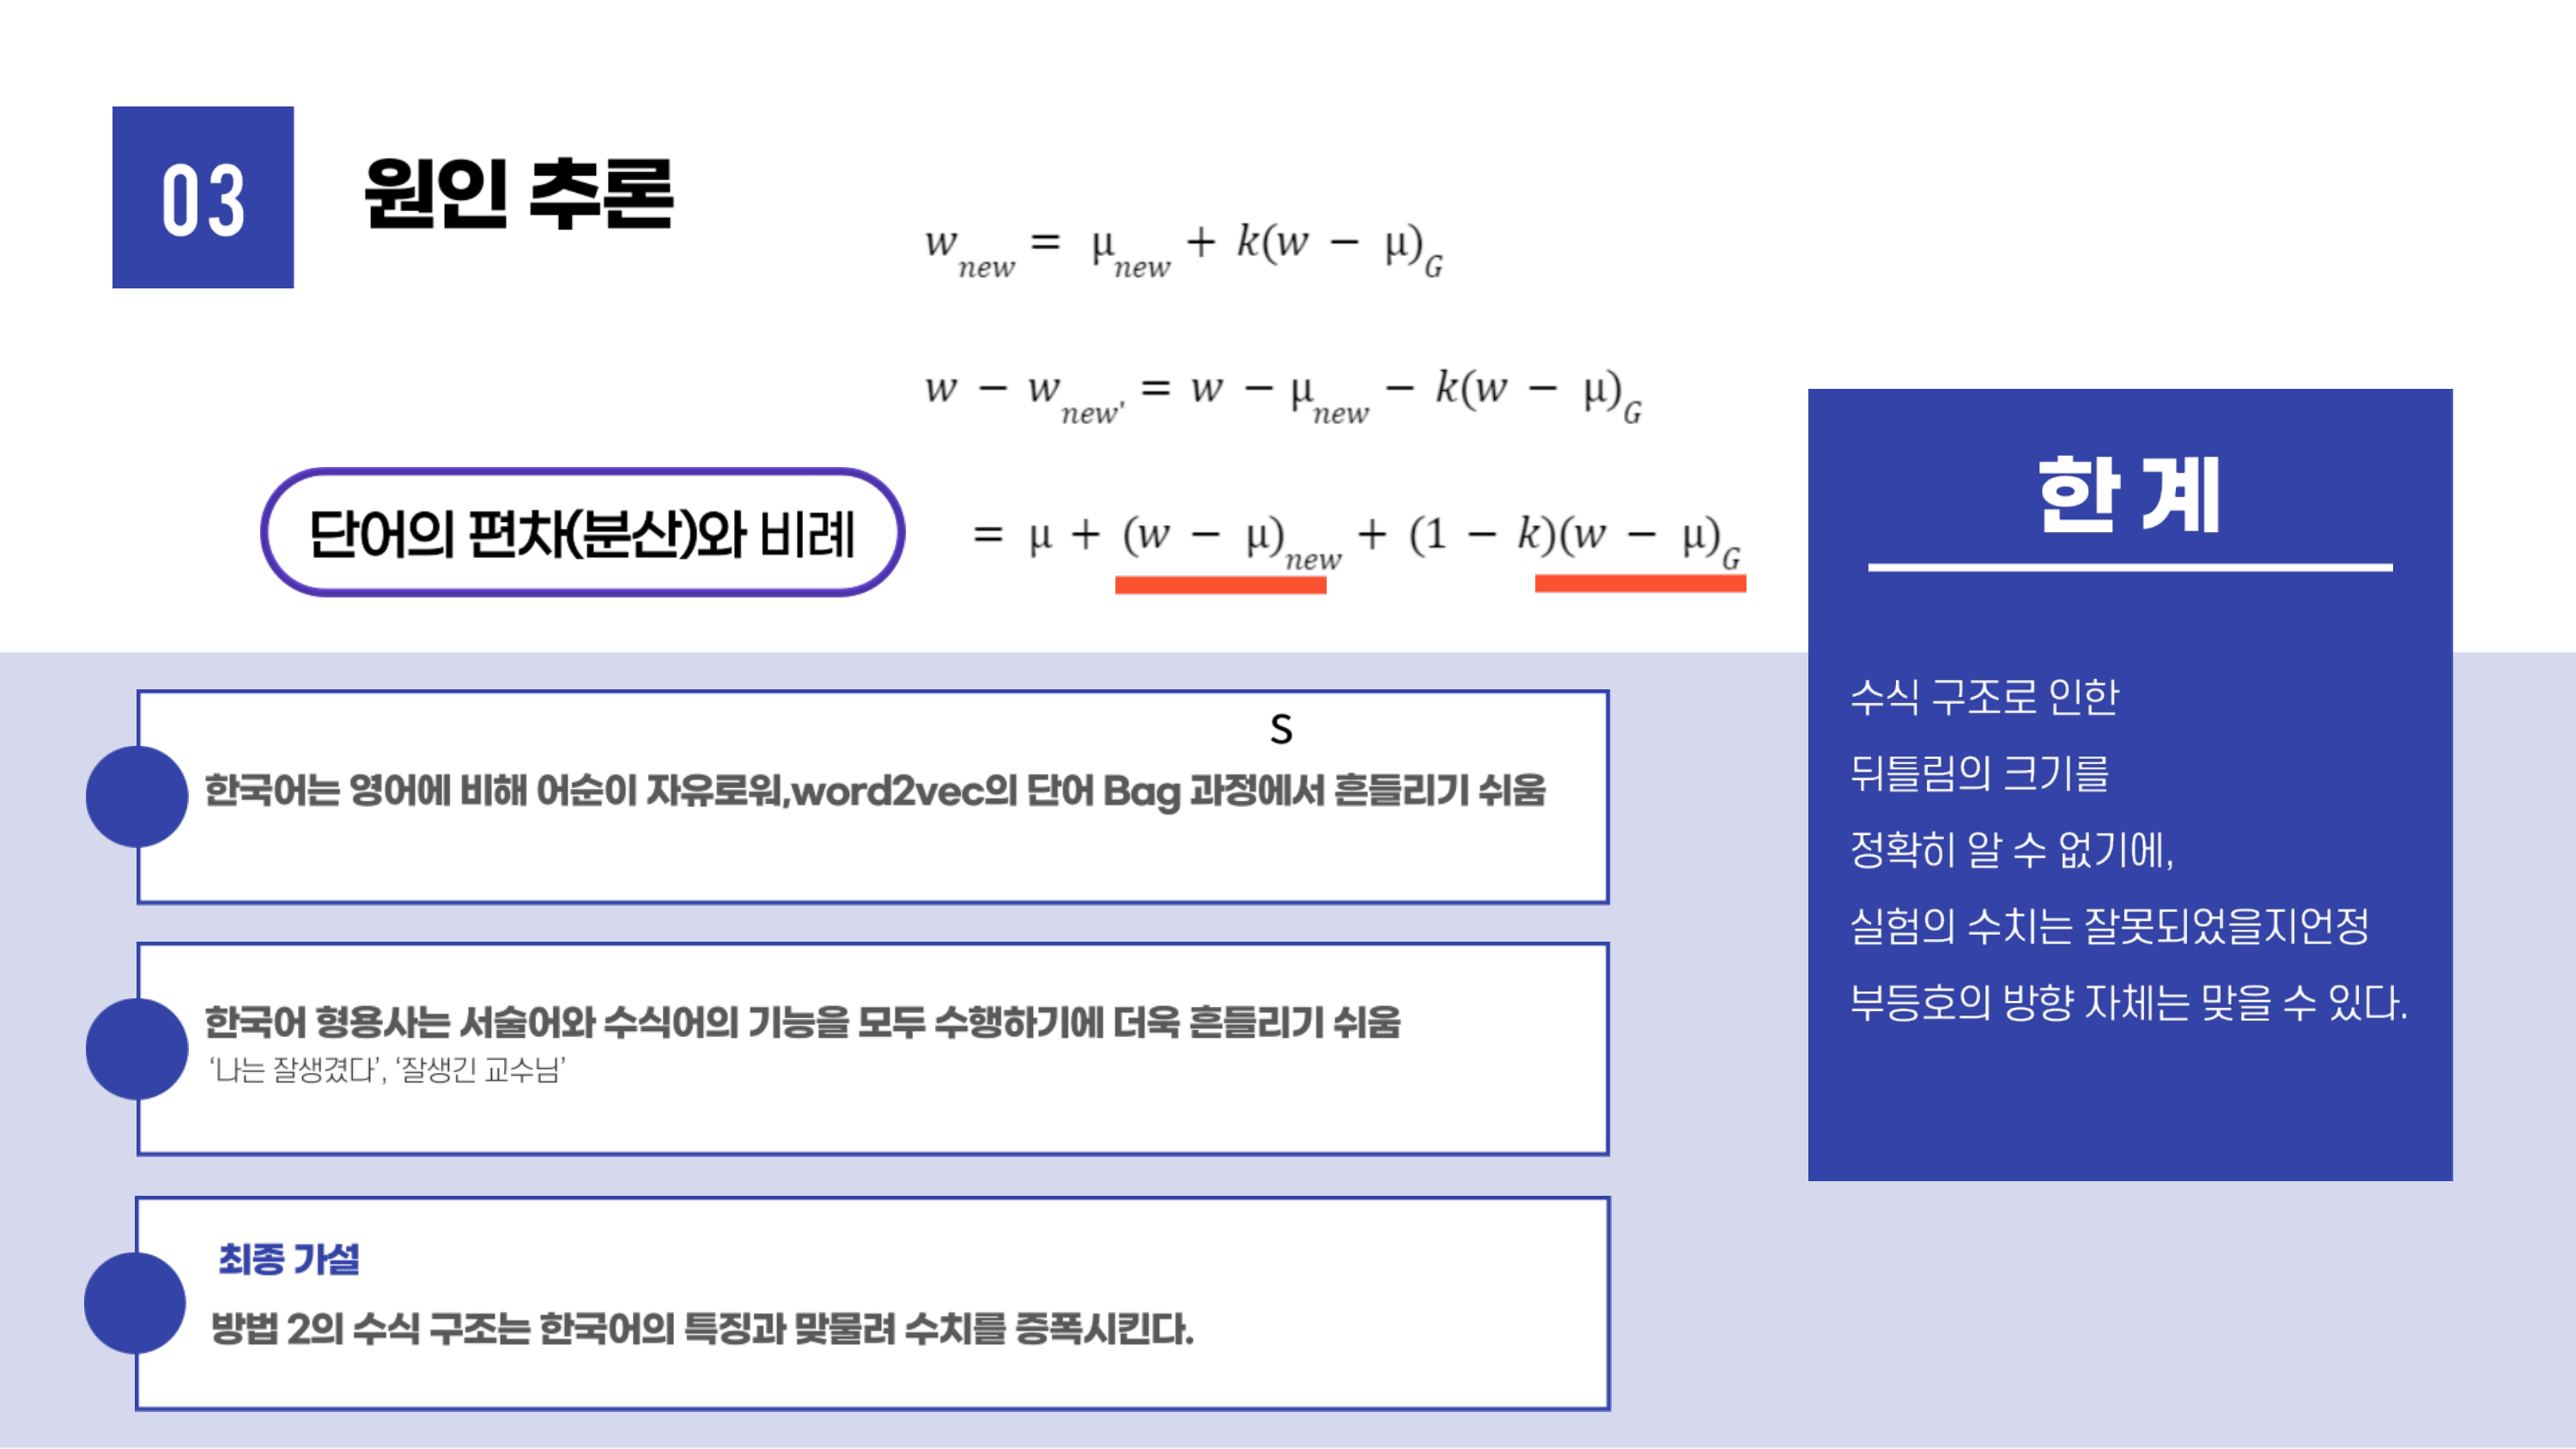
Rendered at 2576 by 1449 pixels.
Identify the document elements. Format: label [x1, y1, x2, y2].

text_box [86, 746, 189, 849]
text_box [83, 1252, 186, 1355]
text_box [86, 998, 189, 1100]
text_box [1115, 550, 1327, 621]
picture [199, 679, 1564, 840]
text_box [259, 467, 907, 597]
text_box [112, 106, 296, 289]
picture [300, 495, 880, 584]
picture [199, 991, 1419, 1099]
text_box [1535, 549, 1747, 619]
text_box [137, 689, 1613, 906]
picture [1865, 430, 2261, 575]
picture [120, 130, 288, 286]
picture [205, 1234, 1211, 1373]
text_box [0, 652, 2576, 1449]
text_box [1868, 552, 2393, 584]
picture [1844, 665, 2427, 1041]
picture [349, 136, 713, 268]
text_box [135, 1196, 1613, 1412]
text_box [895, 203, 1765, 593]
text_box [137, 941, 1613, 1158]
text_box [1808, 389, 2453, 1181]
